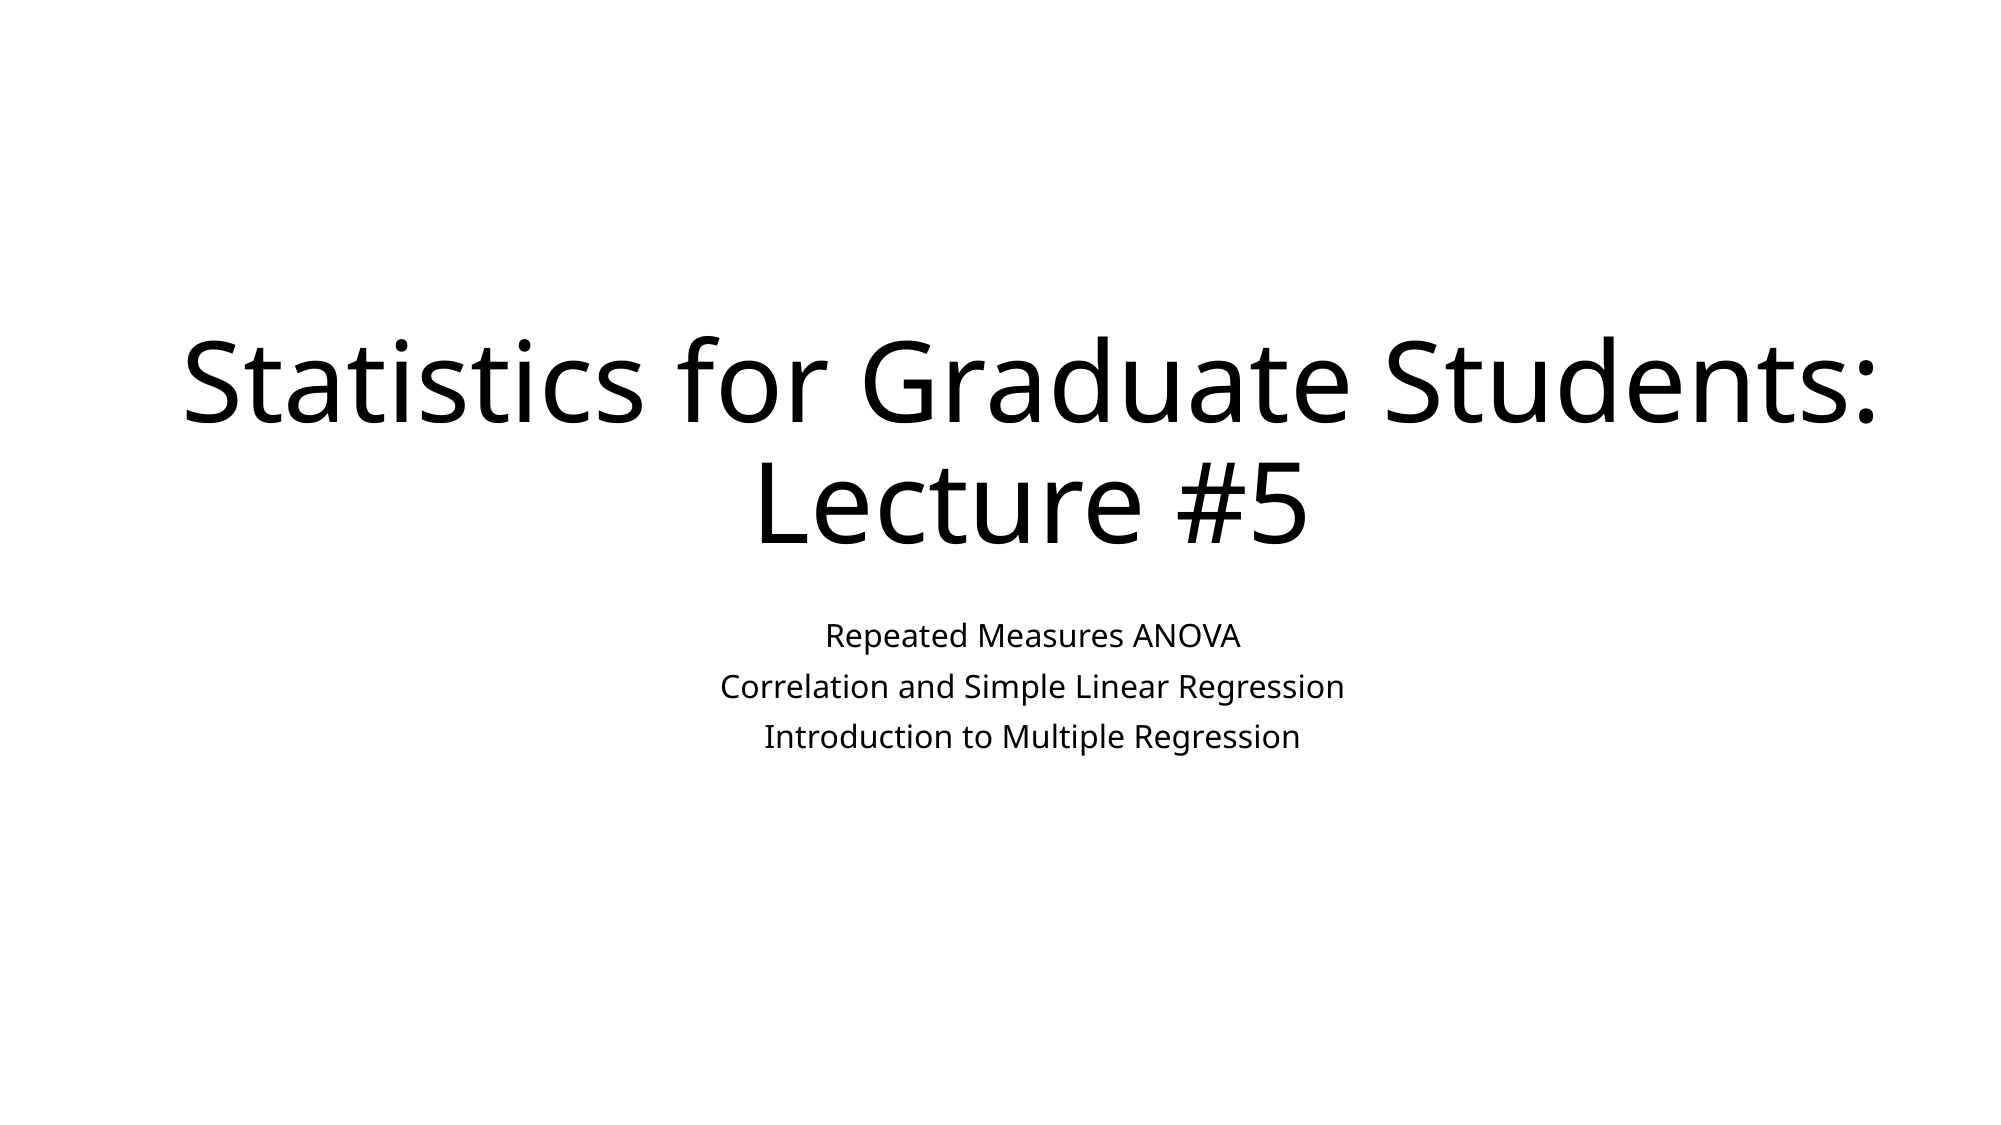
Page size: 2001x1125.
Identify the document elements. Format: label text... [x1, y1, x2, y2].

title Statistics for Graduate Students: Lecture #5 [144, 184, 1920, 576]
subtitle Repeated Measures ANOVA Correlation and Simple Linear Regression Introduction to Multiple Regression [283, 612, 1784, 764]
